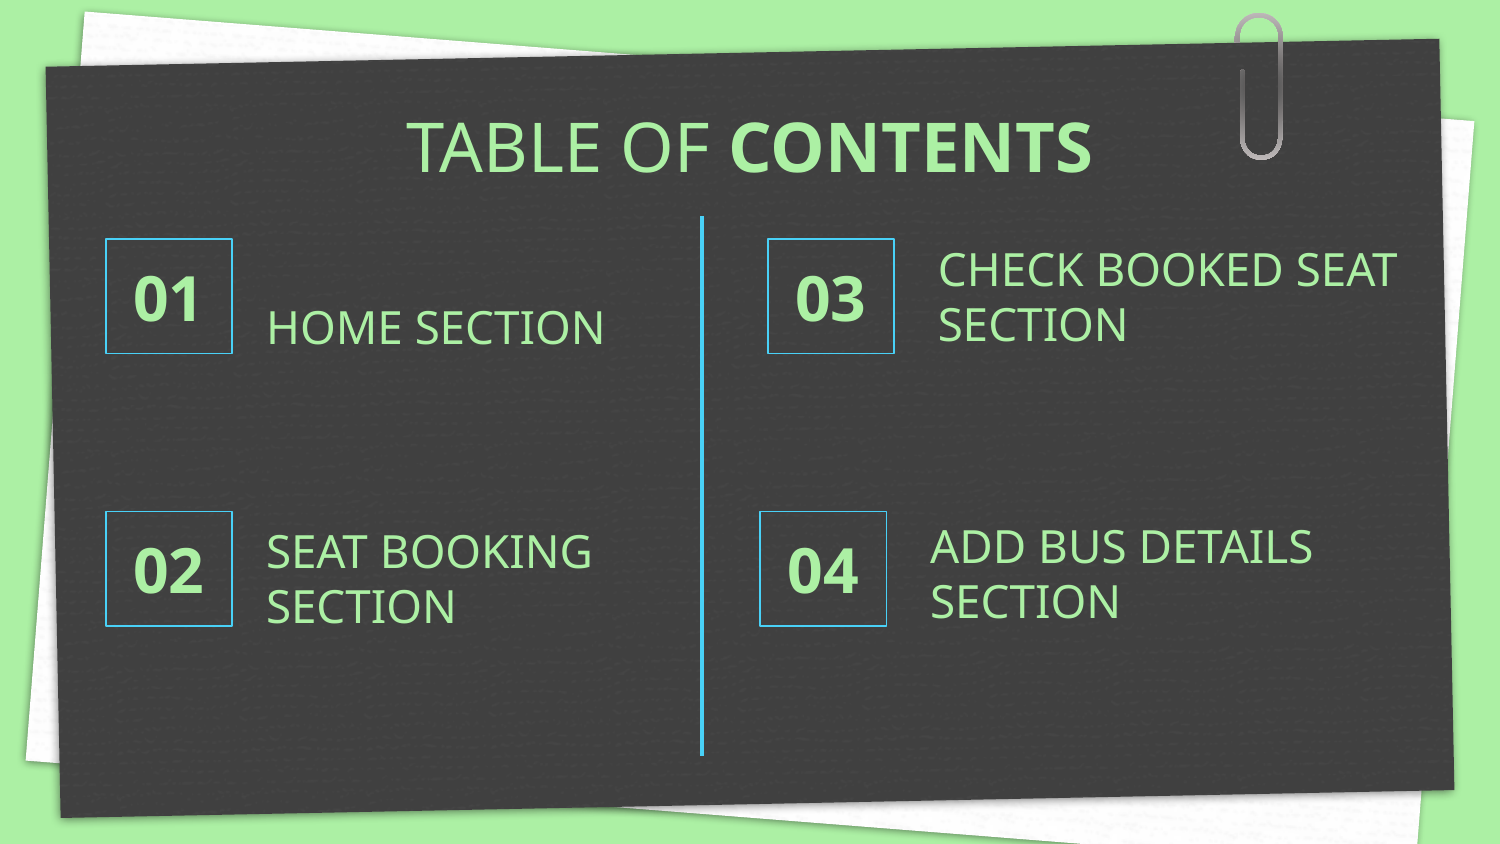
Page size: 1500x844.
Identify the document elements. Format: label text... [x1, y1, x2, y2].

title 03 [766, 237, 896, 355]
subtitle HOME SECTION [251, 238, 648, 369]
title 02 [104, 510, 234, 628]
text_box [1234, 13, 1283, 160]
subtitle CHECK BOOKED SEAT SECTION [922, 226, 1417, 366]
subtitle SEAT BOOKING SECTION [251, 508, 665, 648]
title 01 [104, 237, 234, 355]
title TABLE OF CONTENTS [133, 88, 1367, 183]
subtitle ADD BUS DETAILS SECTION [915, 513, 1357, 644]
title 04 [759, 510, 888, 628]
